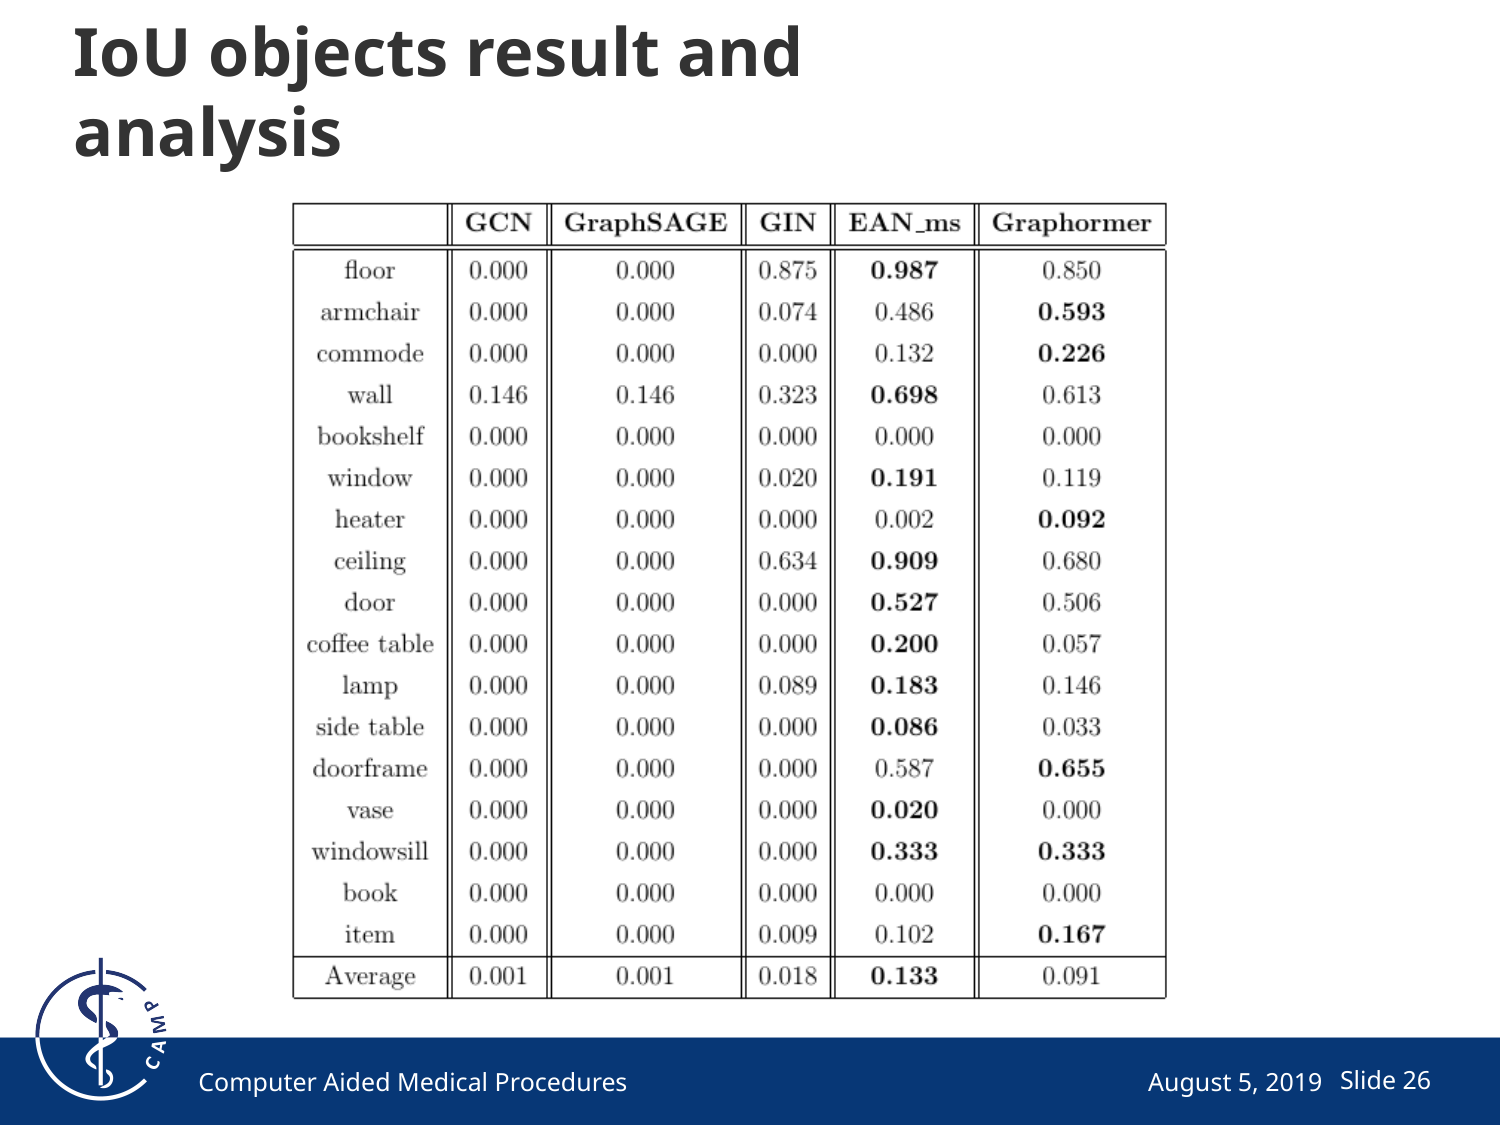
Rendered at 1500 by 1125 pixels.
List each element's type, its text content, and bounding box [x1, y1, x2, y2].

footer Computer Aided Medical Procedures [183, 1037, 800, 1125]
picture [0, 0, 1500, 1125]
slide_number Slide 26 [1325, 1037, 1500, 1125]
title IoU objects result and analysis [58, 37, 949, 178]
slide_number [800, 1037, 1325, 1125]
